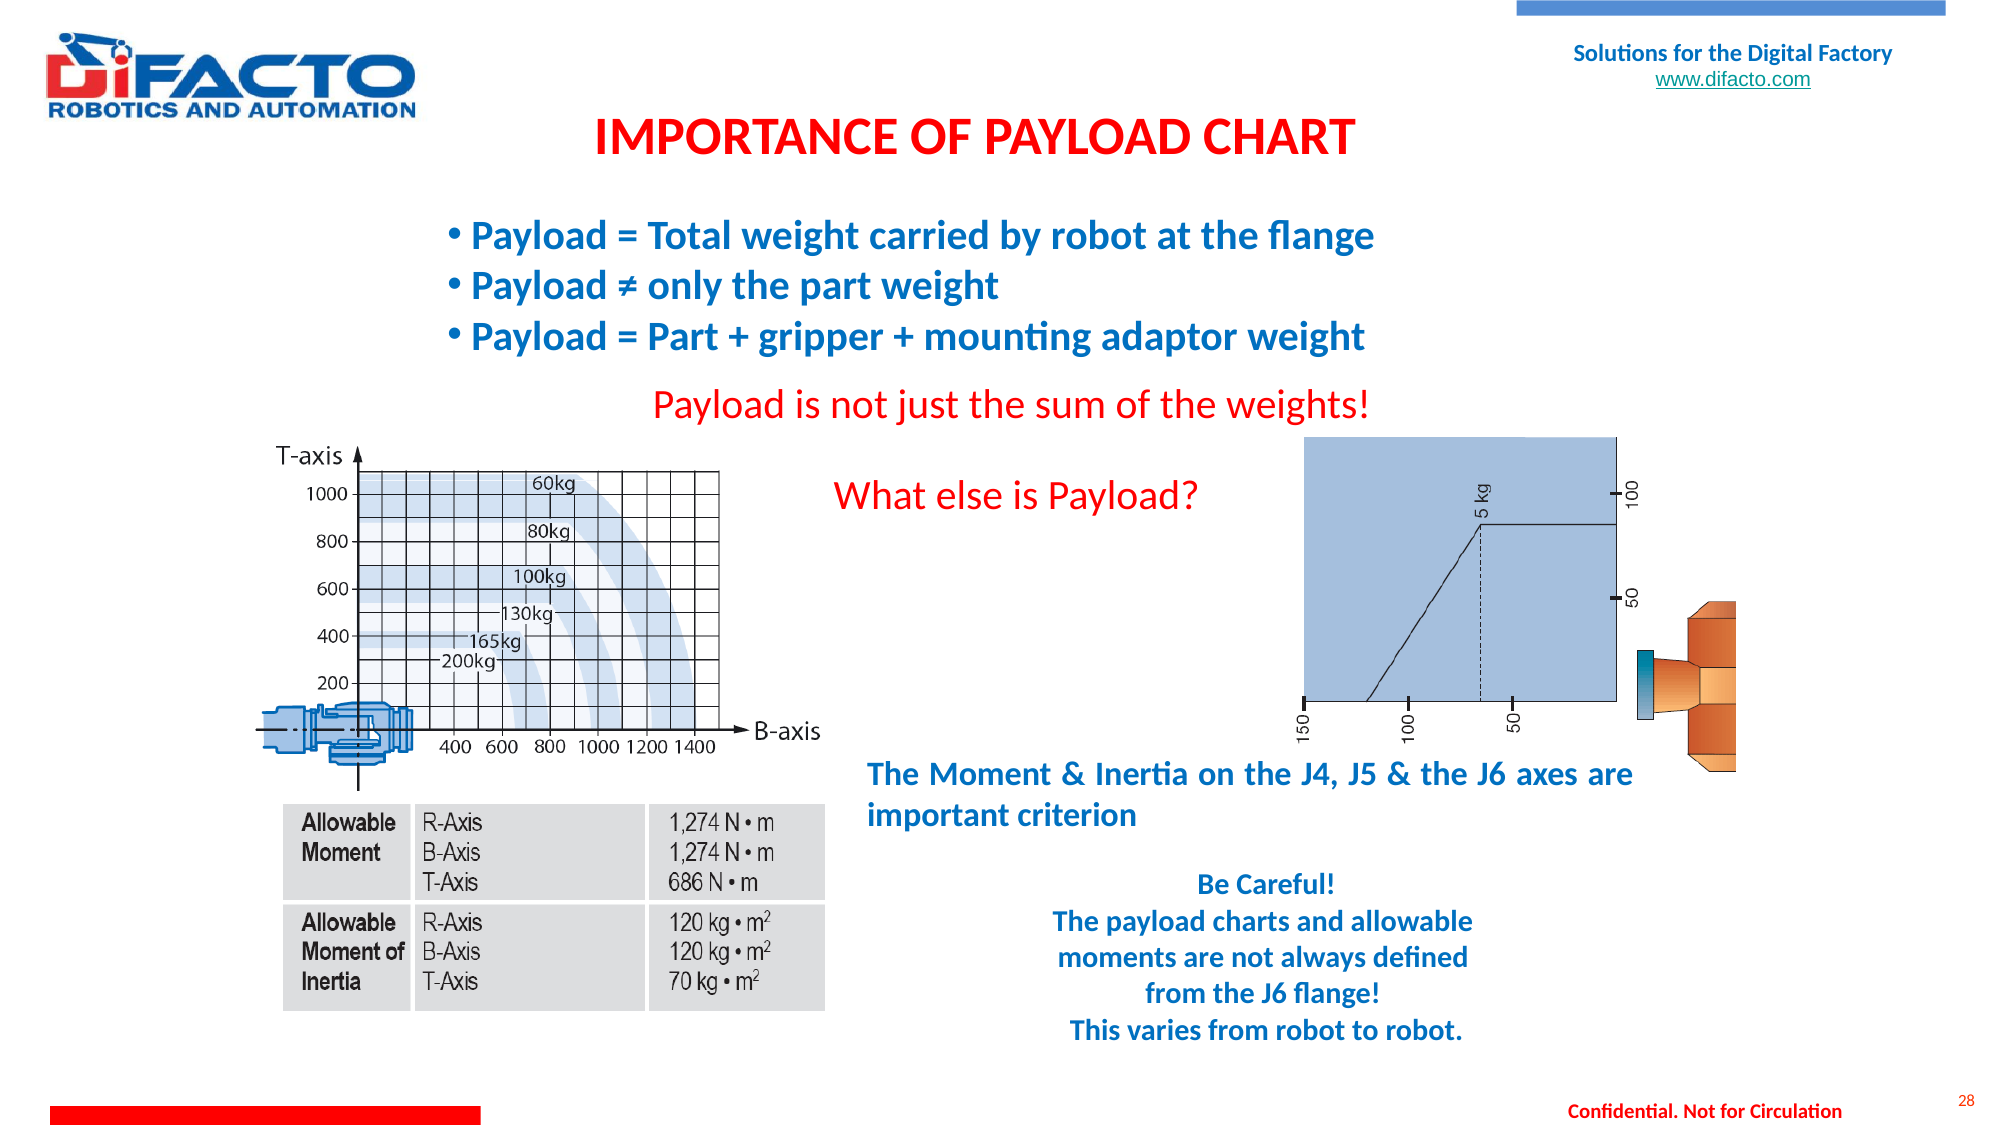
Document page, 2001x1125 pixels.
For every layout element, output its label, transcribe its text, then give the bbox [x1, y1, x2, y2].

text_box The Moment & Inertia on the J4, J5 & the J6 axes are important criterion [852, 743, 1648, 841]
text_box IMPORTANCE OF PAYLOAD CHART [580, 92, 1726, 173]
text_box What else is Payload? [835, 460, 1278, 526]
text_box Be Careful! The payload charts and allowable moments are not always defined from the J6 flange! This varies from robot to robot. [863, 857, 1670, 1054]
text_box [250, 437, 830, 1013]
text_box Payload = Total weight carried by robot at the flange Payload ≠ only the part weight Payload = Part + gripper + mounting adaptor weight [432, 200, 1601, 366]
text_box Payload is not just the sum of the weights! [319, 369, 1715, 435]
picture [31, 21, 434, 125]
picture [1283, 426, 1747, 777]
